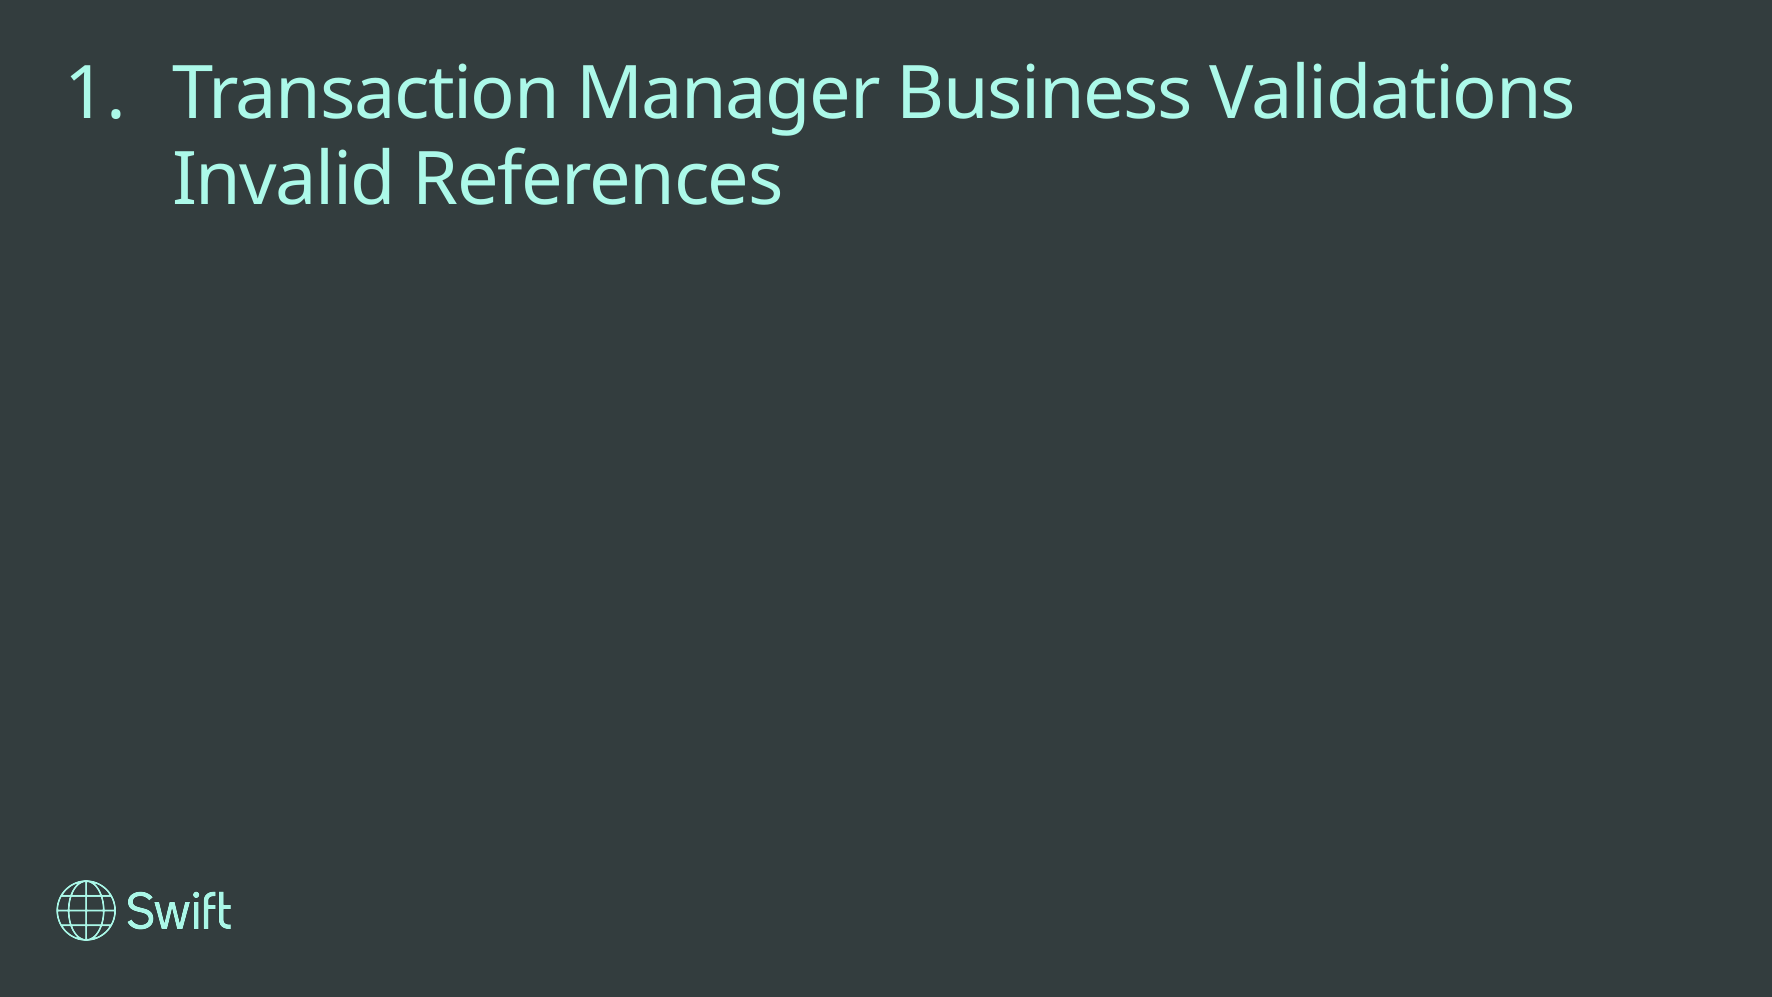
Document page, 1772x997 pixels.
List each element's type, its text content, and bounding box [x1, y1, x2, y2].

list Transaction Manager Business Validations Invalid References [64, 48, 1594, 167]
picture [56, 880, 231, 941]
